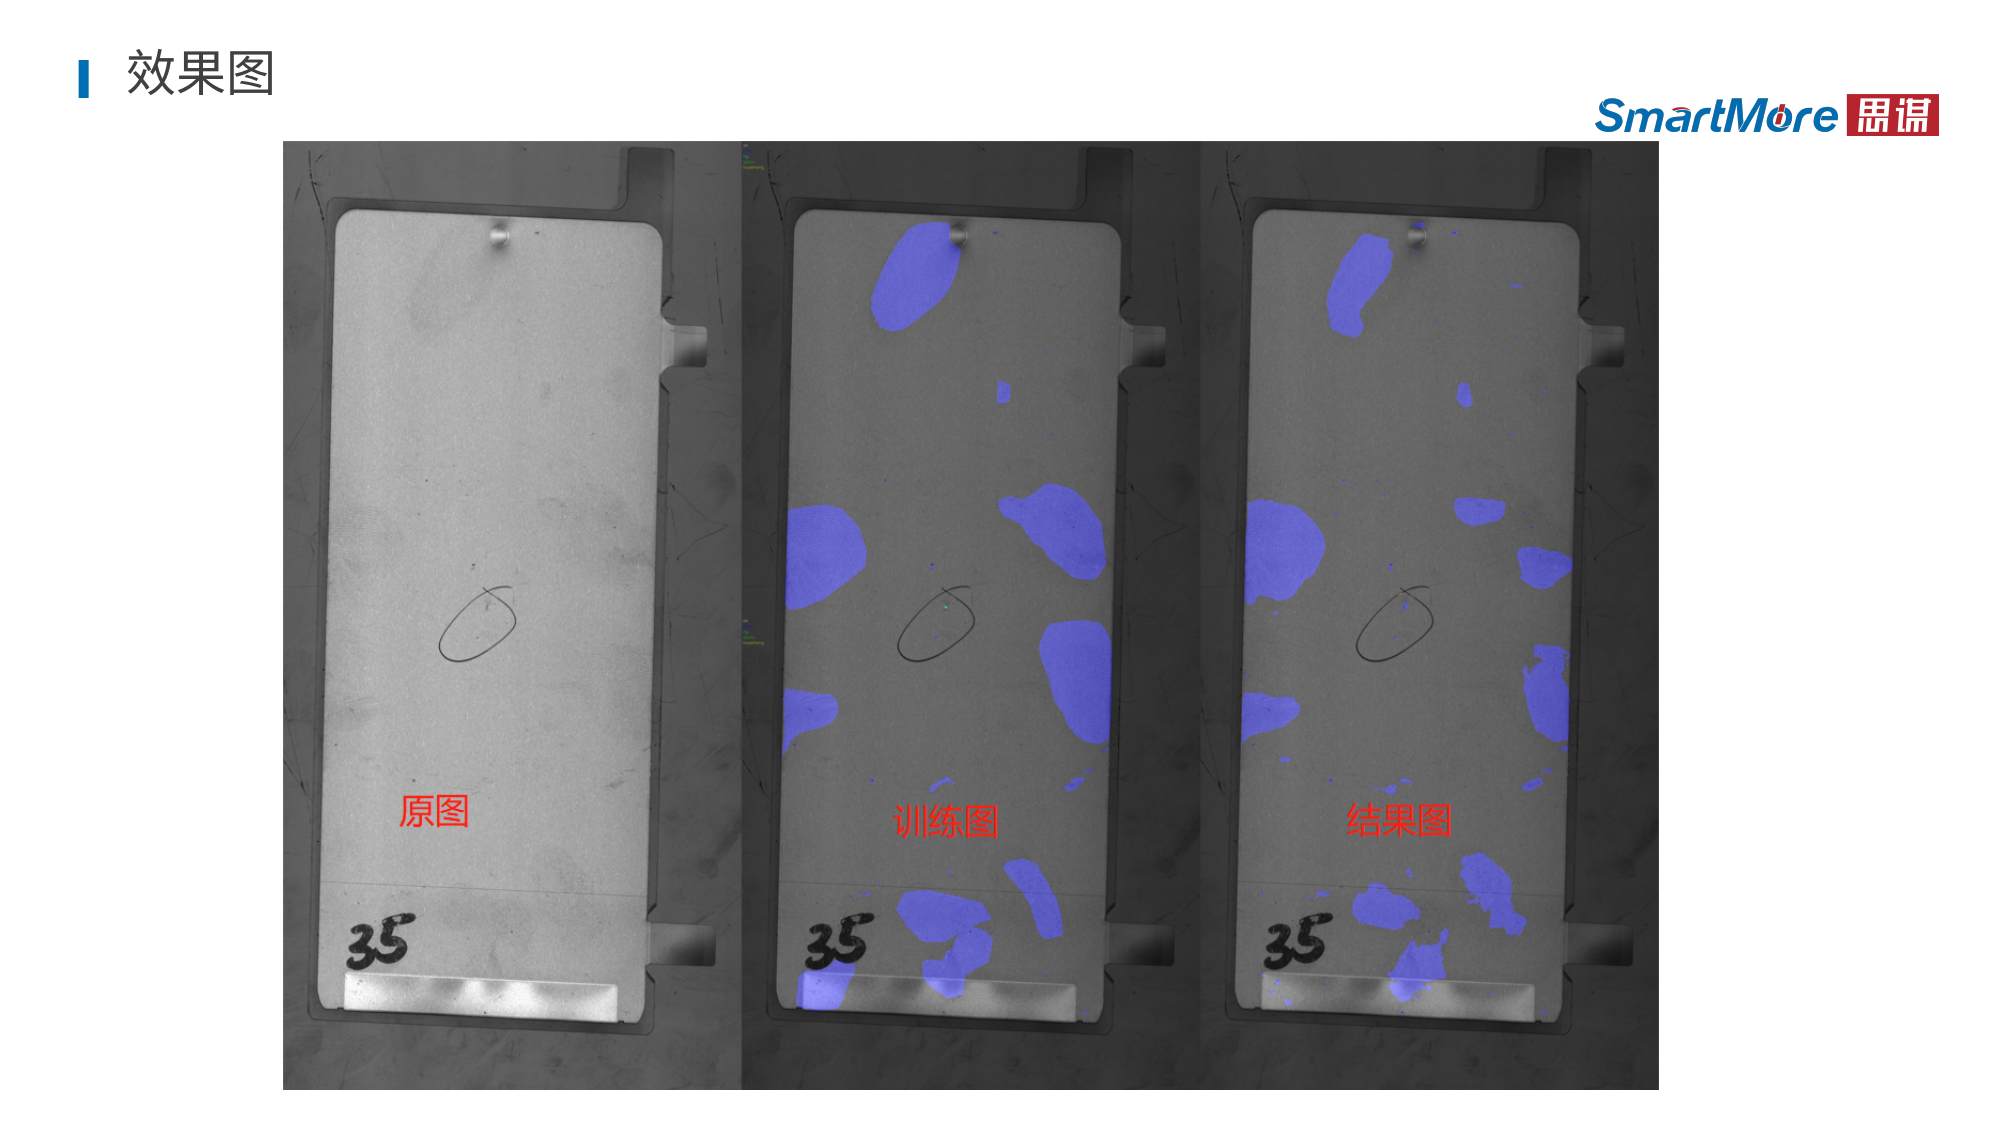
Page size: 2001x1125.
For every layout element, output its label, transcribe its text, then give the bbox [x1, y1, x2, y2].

picture [1595, 94, 1939, 136]
picture [283, 140, 1659, 1090]
text_box 效果图 [117, 46, 1538, 114]
